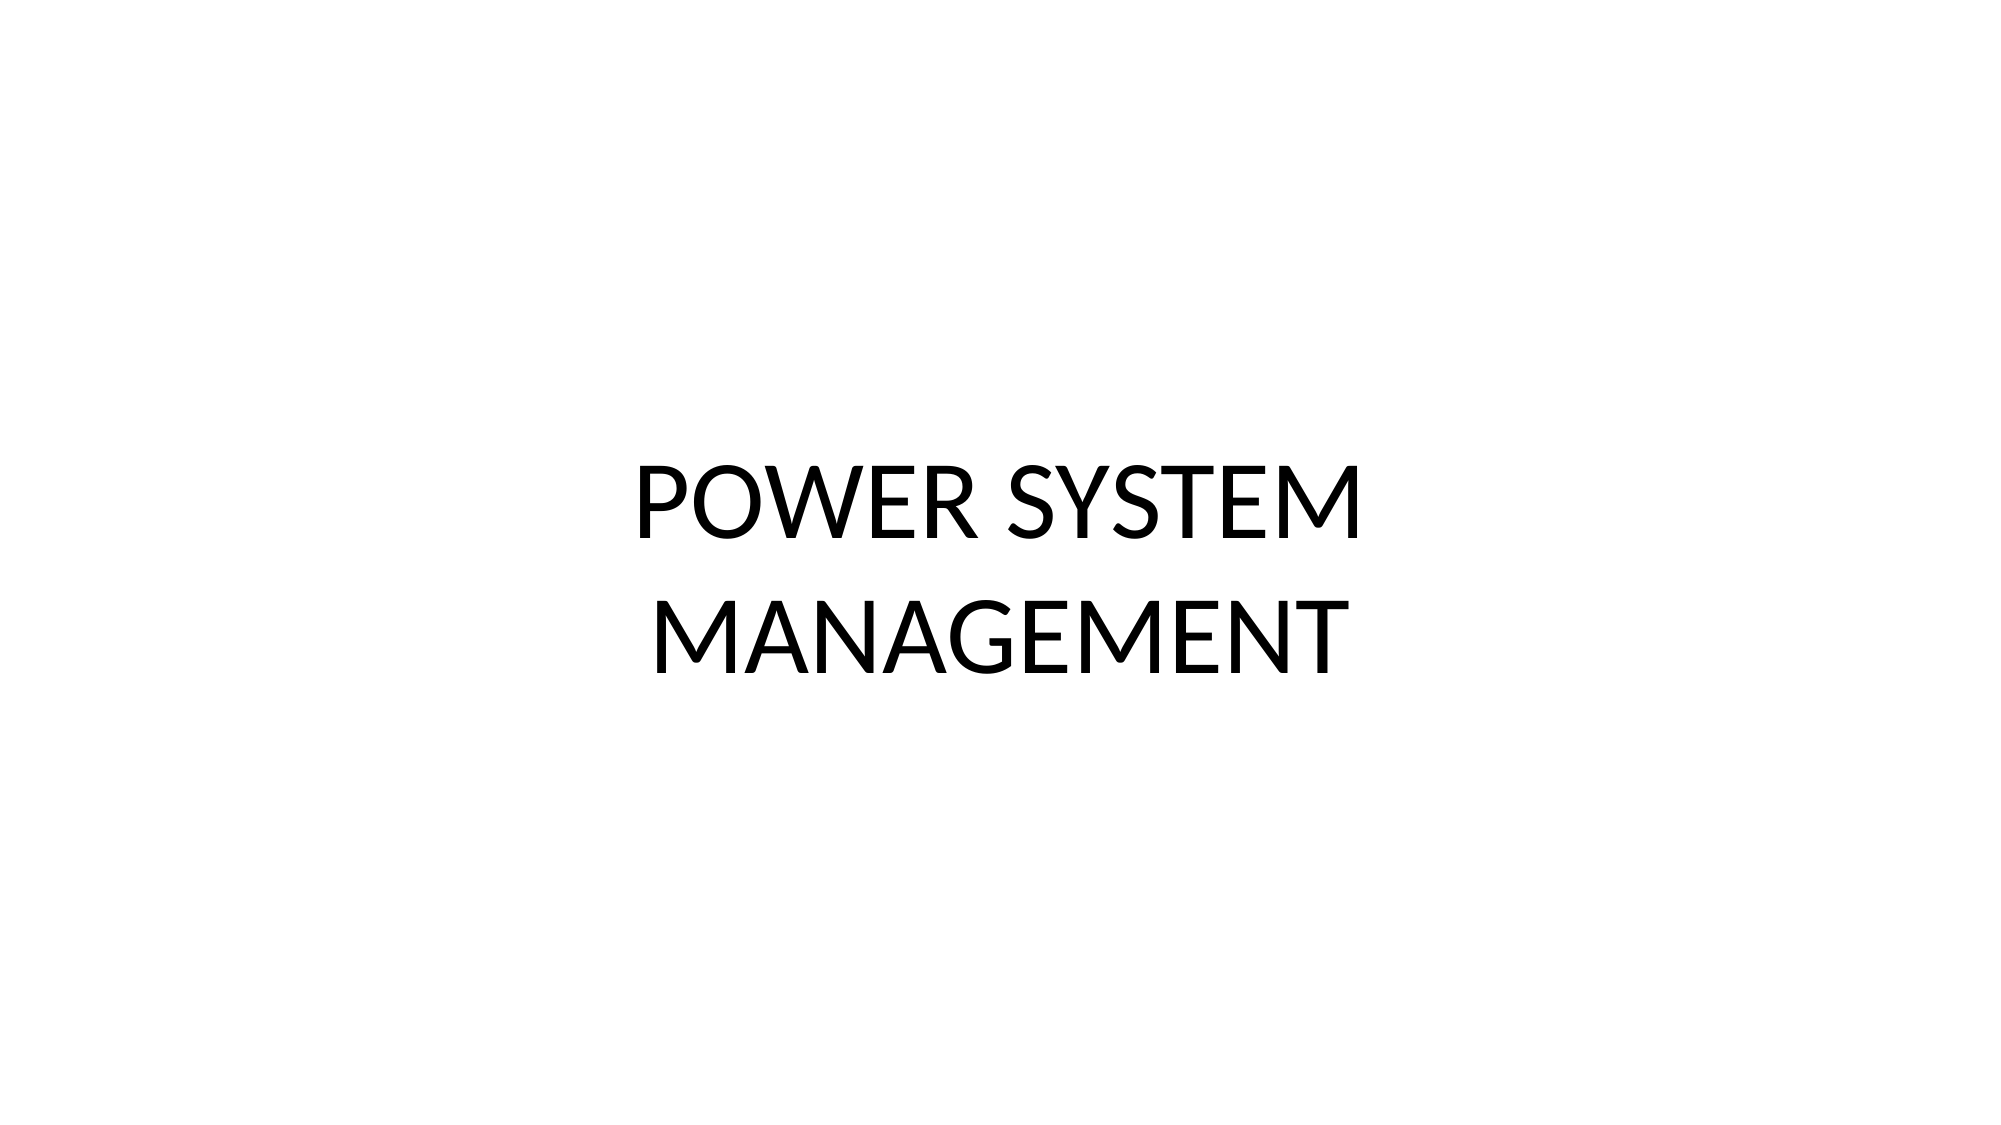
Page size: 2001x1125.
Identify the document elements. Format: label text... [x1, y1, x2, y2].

text_box POWER SYSTEM MANAGEMENT [457, 418, 1543, 704]
